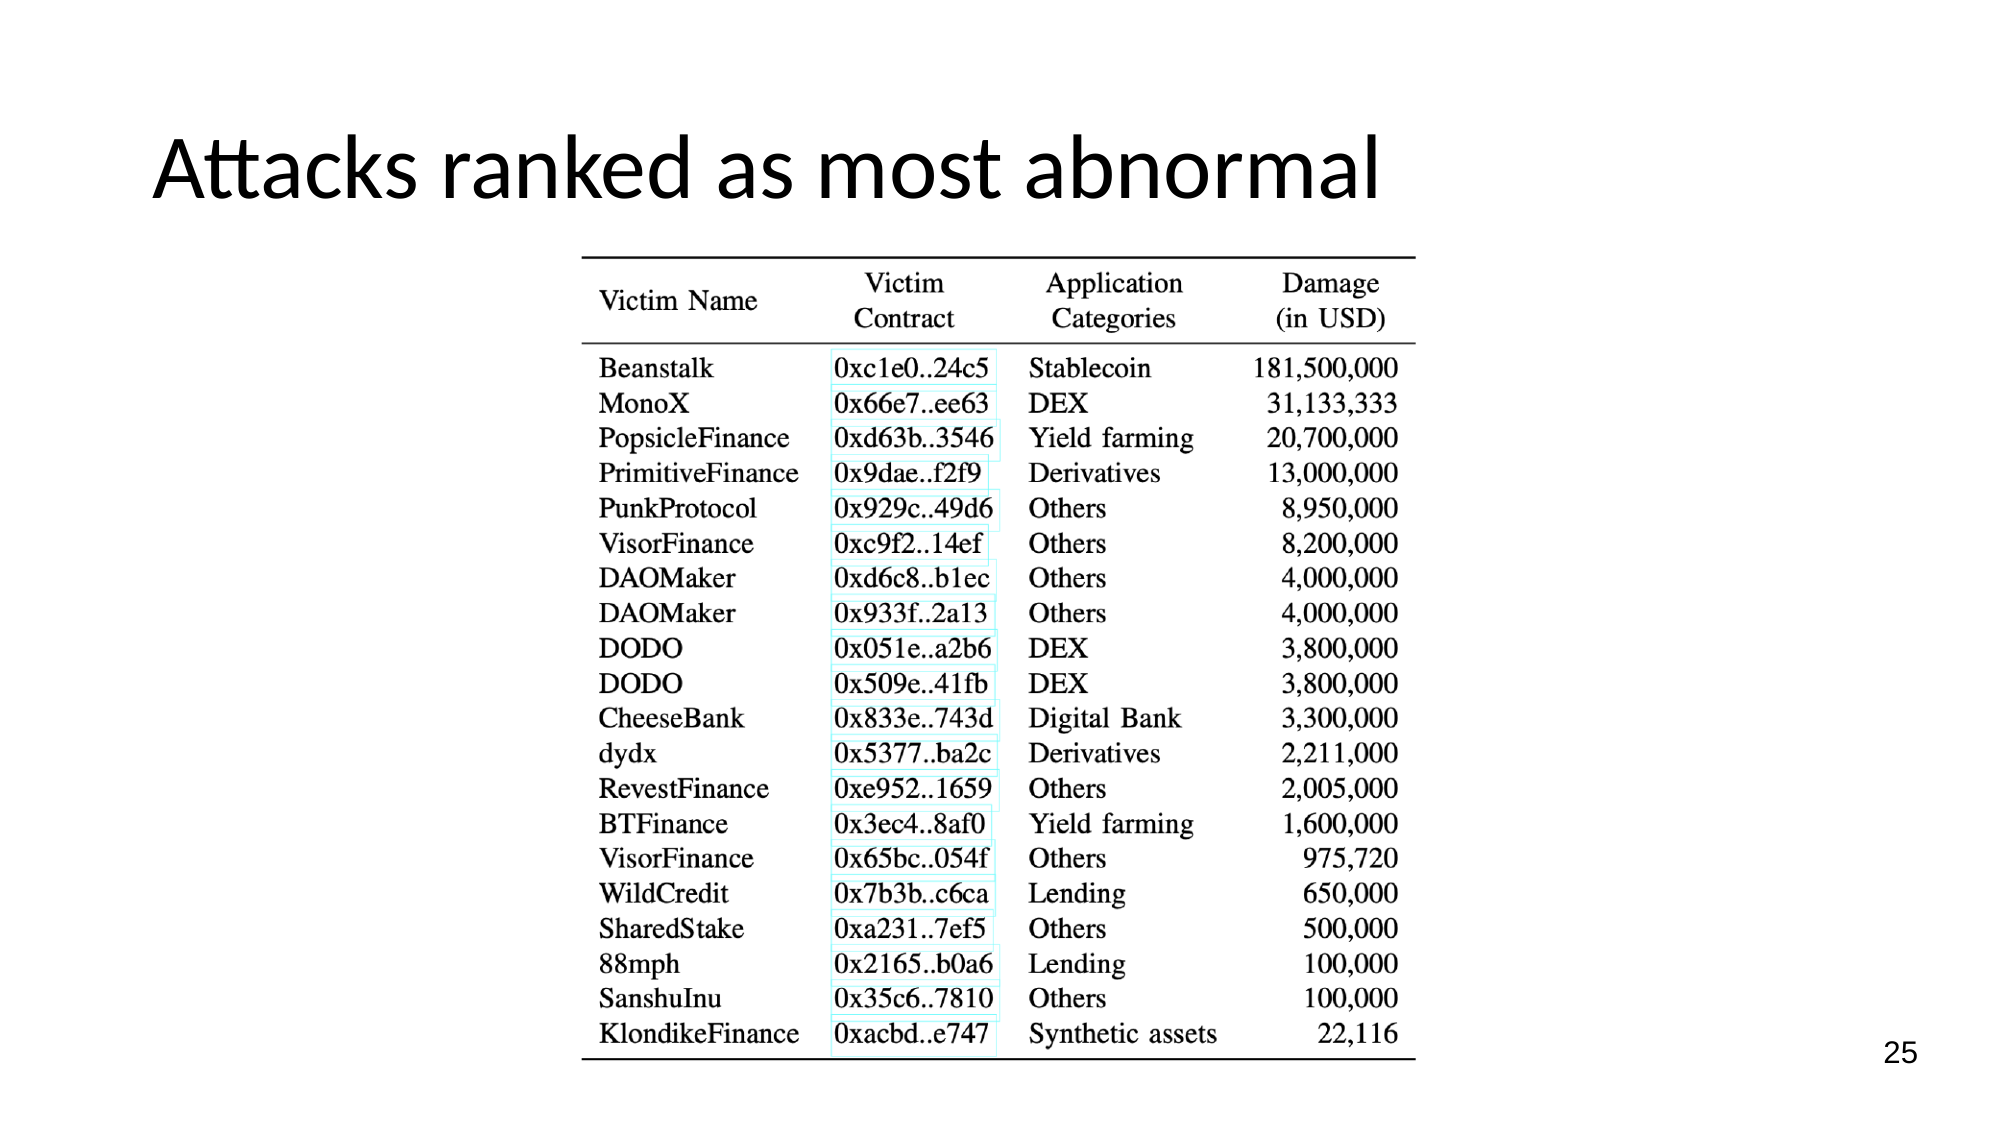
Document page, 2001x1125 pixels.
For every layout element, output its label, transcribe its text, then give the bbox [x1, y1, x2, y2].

title Attacks ranked as most abnormal [137, 59, 1863, 278]
picture [578, 249, 1422, 1066]
slide_number ‹#› [1583, 1024, 1934, 1103]
